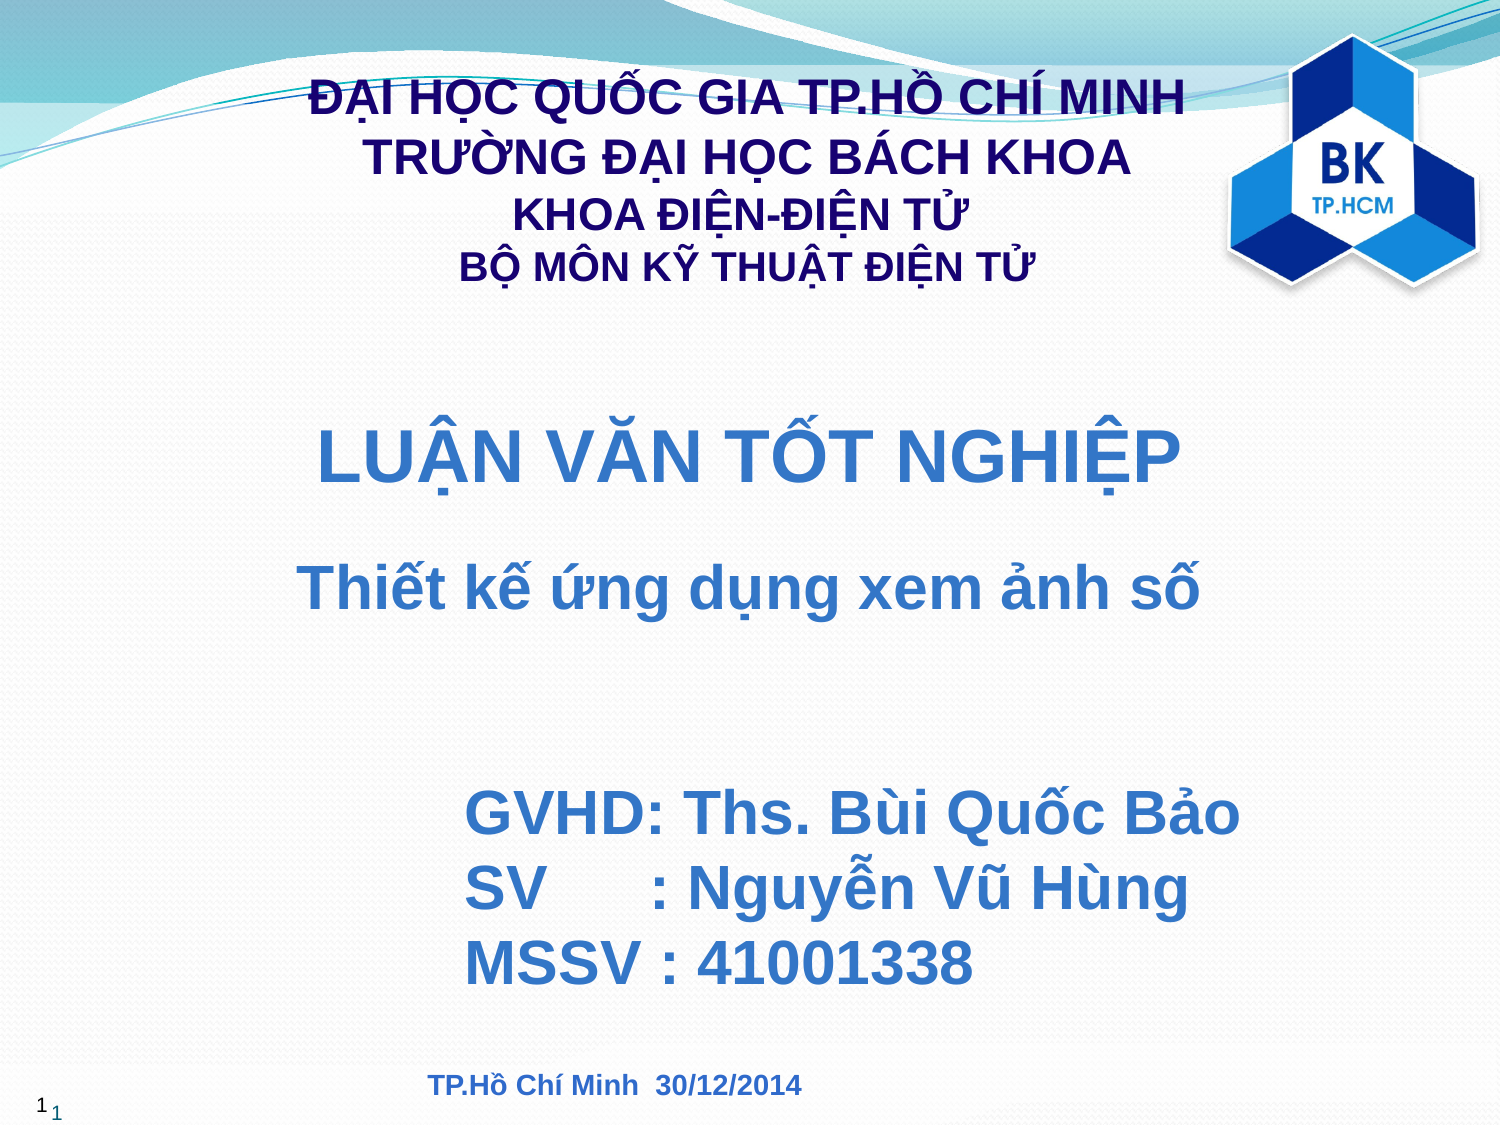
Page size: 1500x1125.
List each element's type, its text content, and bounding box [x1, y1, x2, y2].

text_box 1 [0, 1084, 63, 1125]
picture [1224, 31, 1482, 288]
